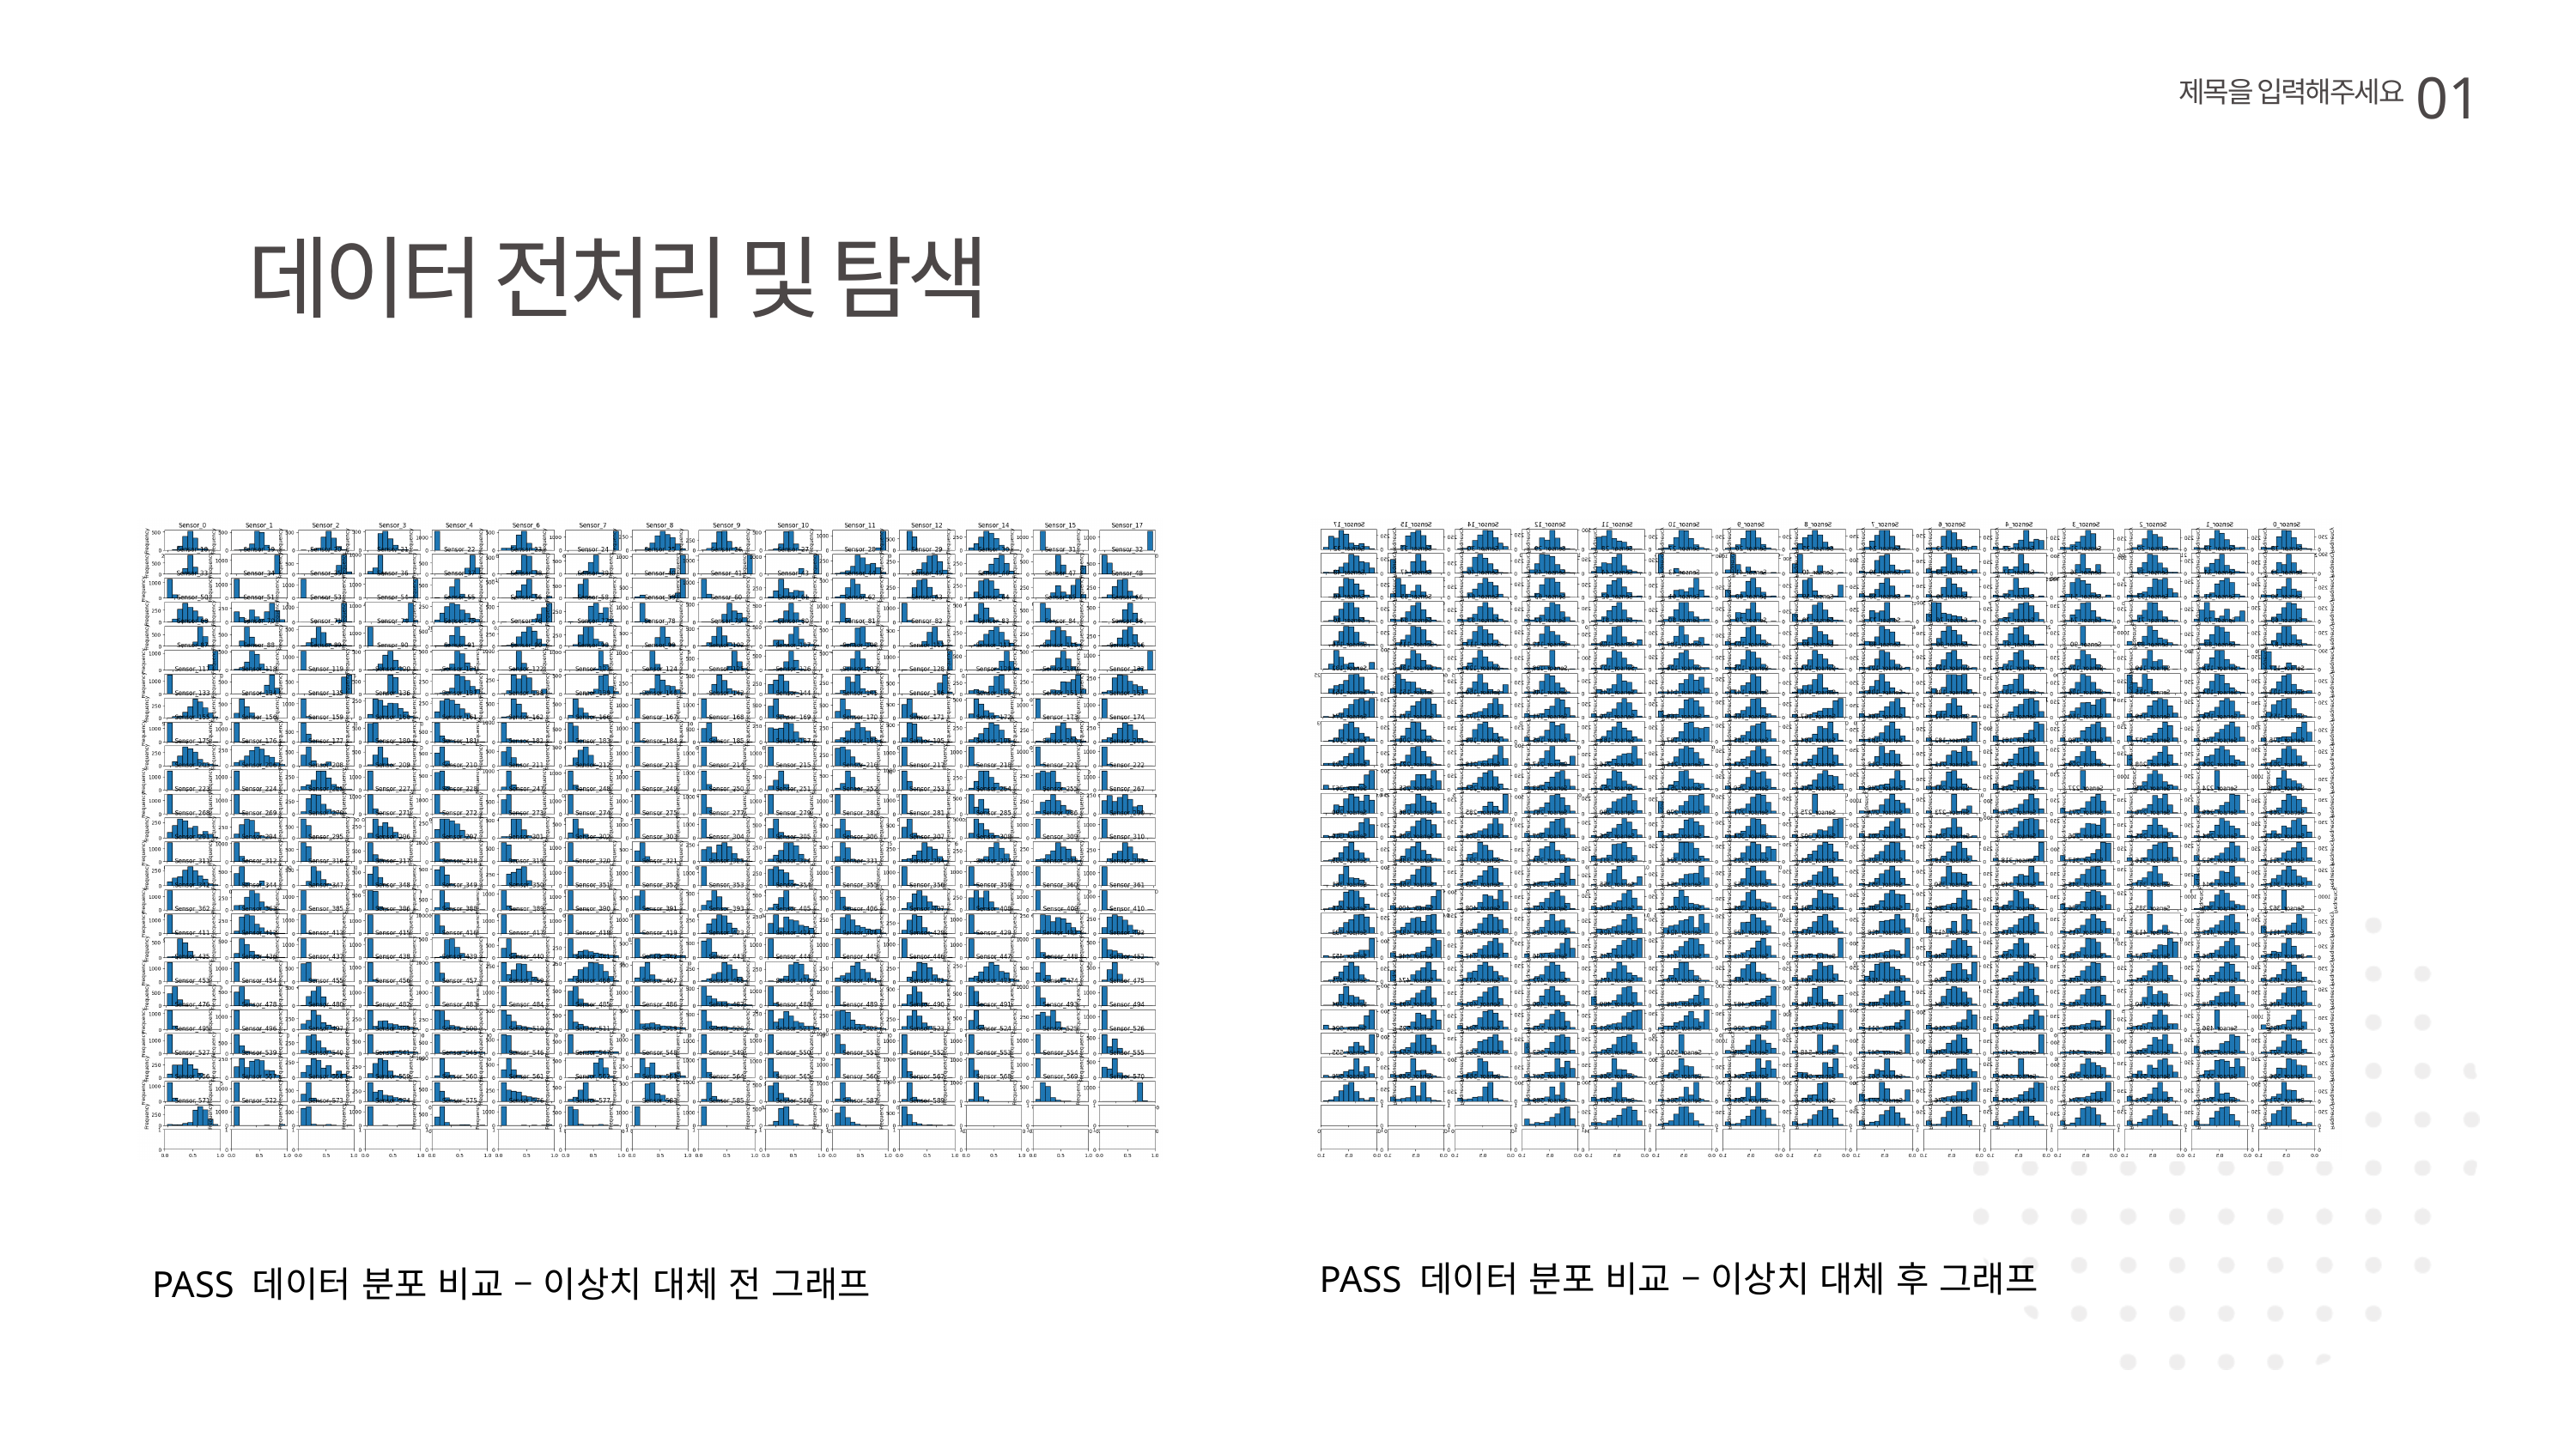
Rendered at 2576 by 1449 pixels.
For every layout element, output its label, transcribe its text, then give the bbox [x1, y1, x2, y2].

text_box PASS 데이터 분포 비교 – 이상치 대체 후 그래프 [1306, 1250, 1969, 1307]
picture [137, 518, 1163, 1161]
text_box 제목을 입력해주세요 [1914, 67, 2371, 115]
text_box 01 [2371, 55, 2494, 136]
picture [1310, 517, 2342, 1161]
text_box 데이터 전처리 및 탐색 [234, 215, 1666, 336]
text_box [1973, 869, 2480, 1370]
text_box PASS 데이터 분포 비교 – 이상치 대체 전 그래프 [139, 1255, 1164, 1312]
